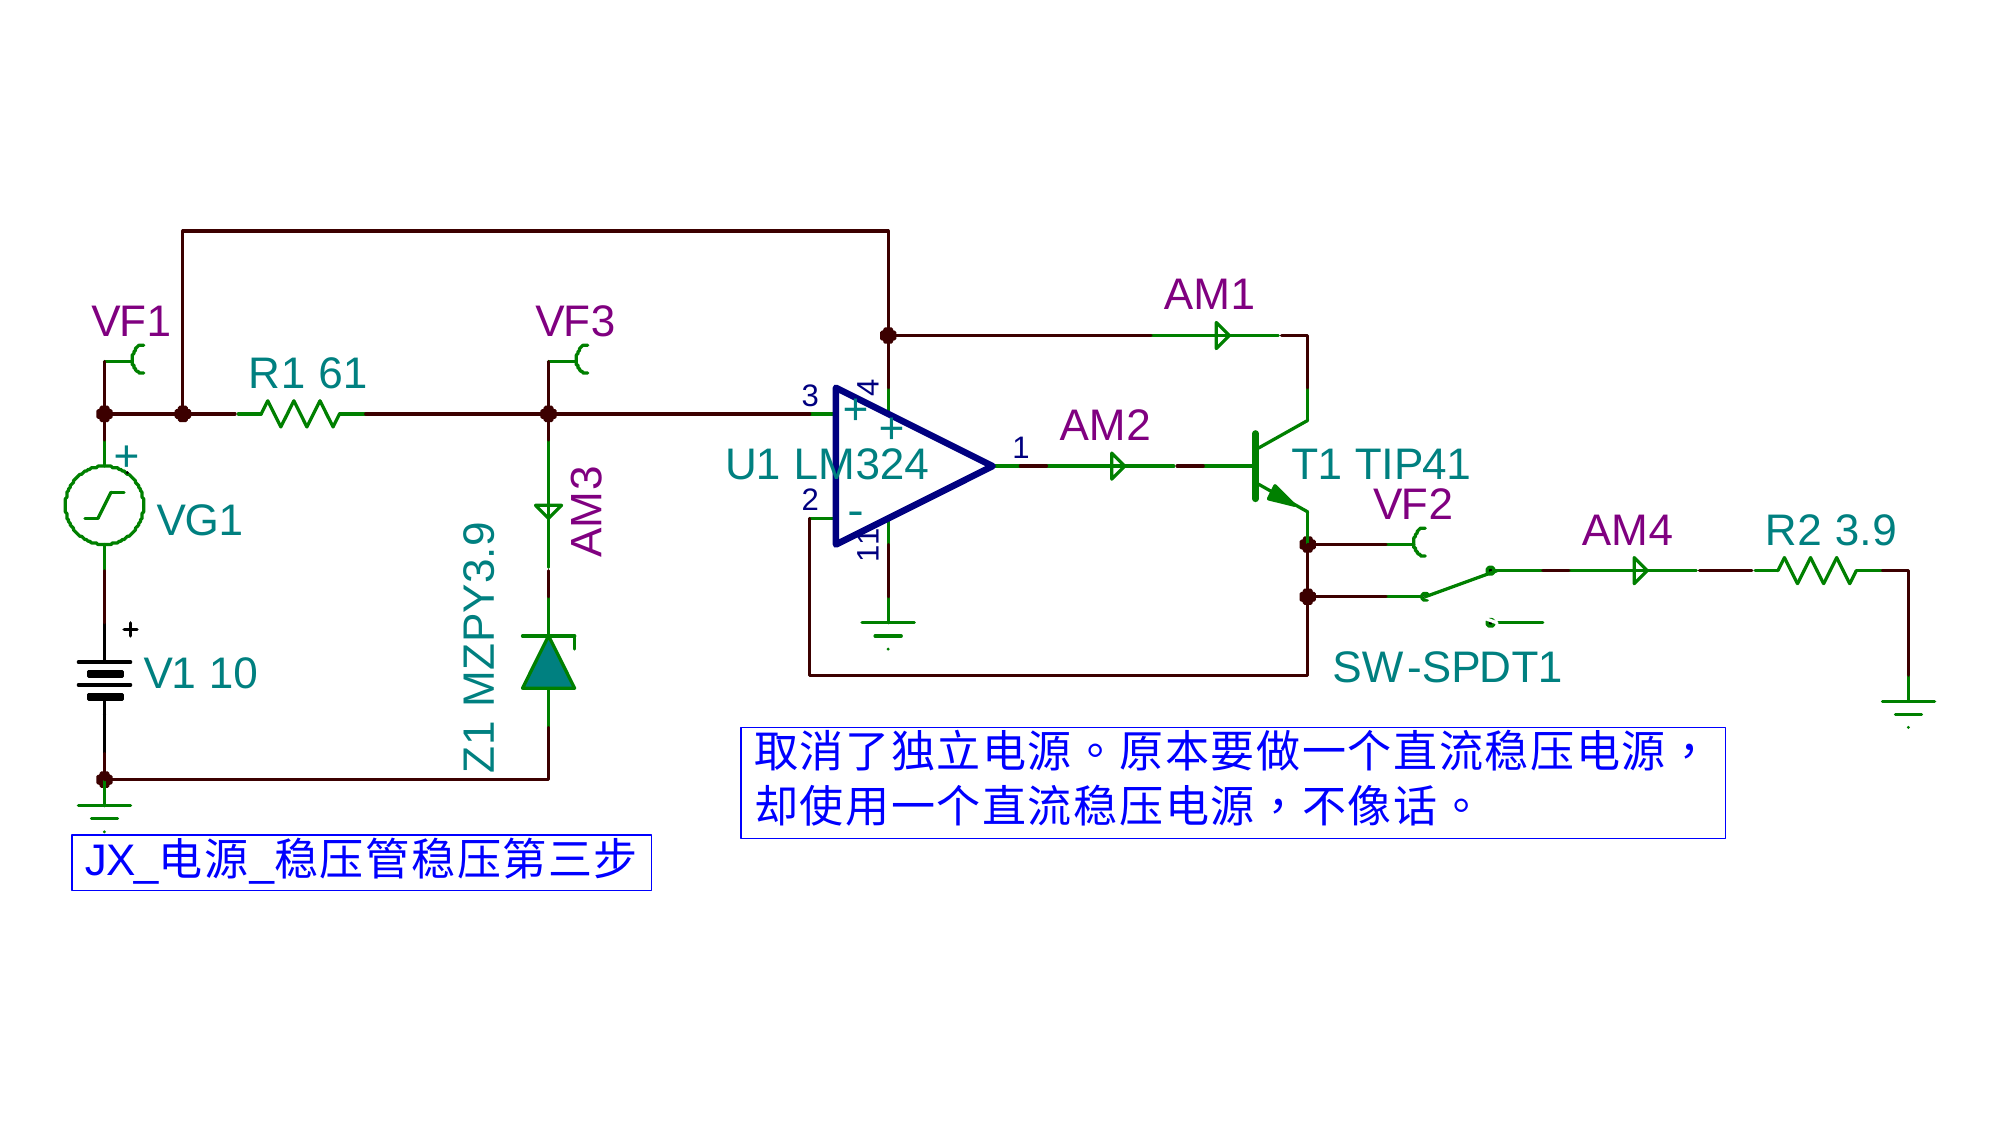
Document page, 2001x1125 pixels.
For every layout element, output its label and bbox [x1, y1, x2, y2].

picture [0, 165, 2000, 960]
